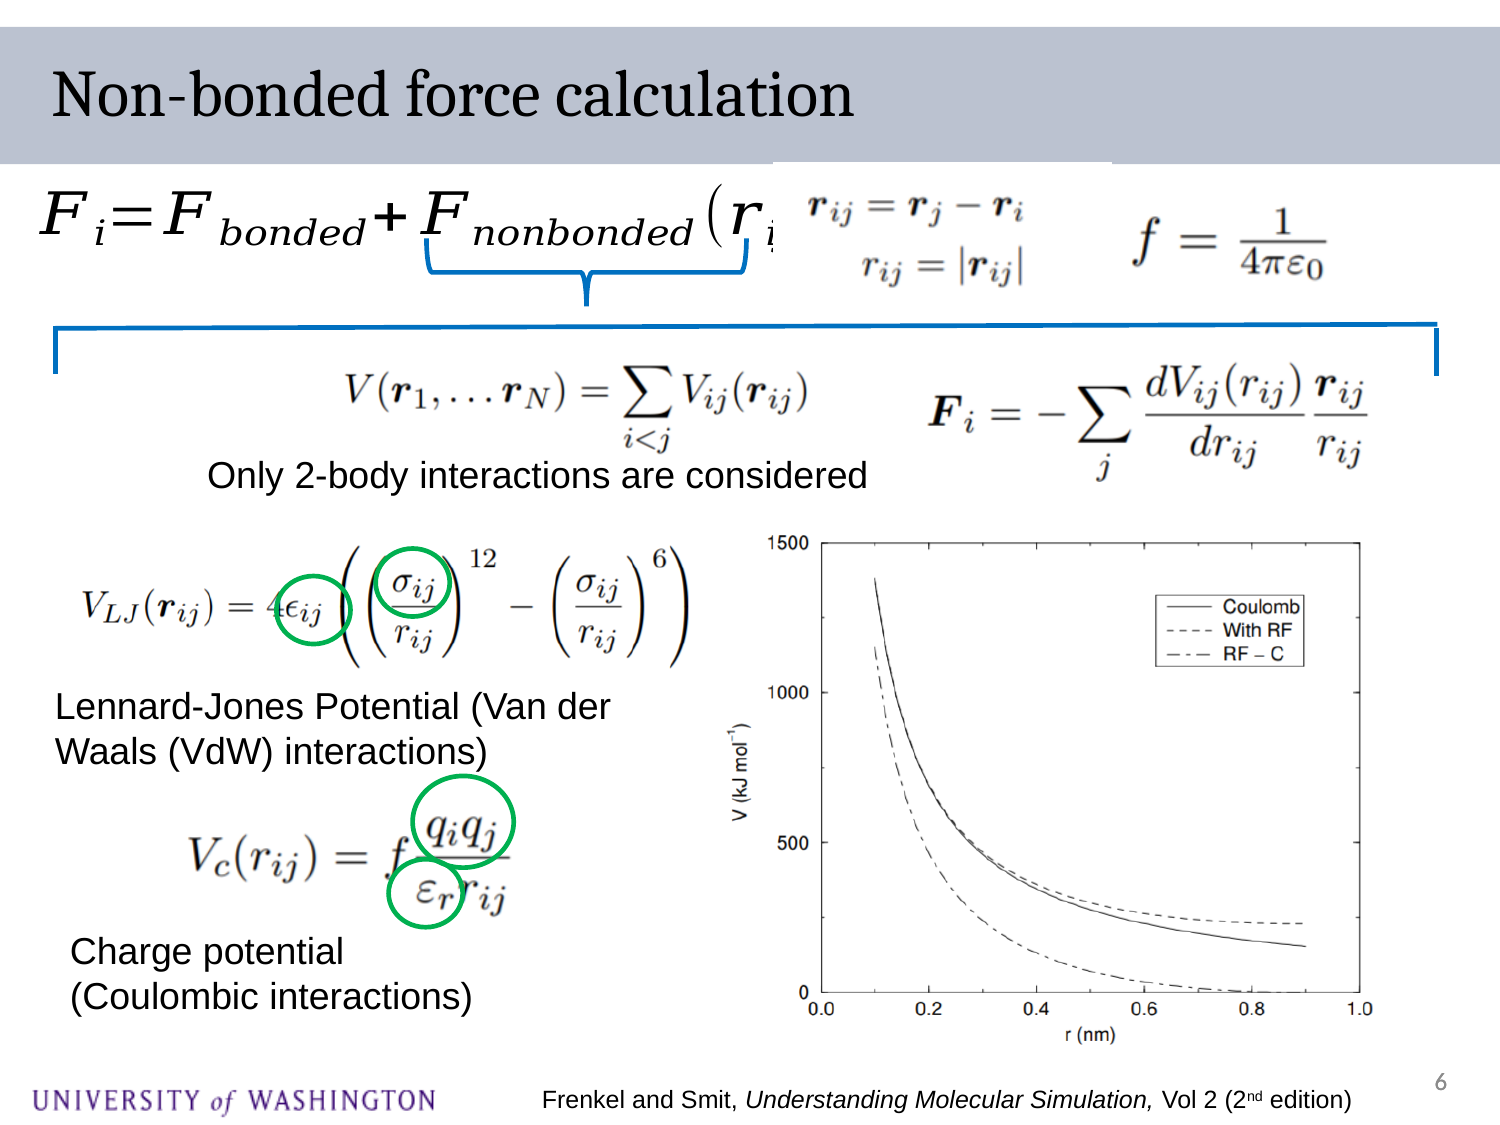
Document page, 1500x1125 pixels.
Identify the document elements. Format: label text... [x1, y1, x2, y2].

text_box Charge potential (Coulombic interactions) [55, 919, 520, 1025]
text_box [55, 324, 1438, 329]
text_box [425, 238, 747, 307]
picture [1127, 190, 1343, 297]
text_box [423, 774, 503, 792]
title Non-bonded force calculation [36, 27, 1500, 163]
text_box Only 2-body interactions are considered [192, 443, 906, 504]
picture [180, 792, 536, 943]
picture [56, 530, 709, 681]
picture [773, 162, 1112, 322]
text_box Lennard-Jones Potential (Van der Waals (VdW) interactions) [39, 675, 711, 780]
picture [711, 348, 1394, 1054]
picture [325, 357, 809, 469]
text_box Frenkel and Smit, Understanding Molecular Simulation, Vol 2 (2nd edition) [527, 1076, 1378, 1122]
picture [25, 1081, 443, 1122]
